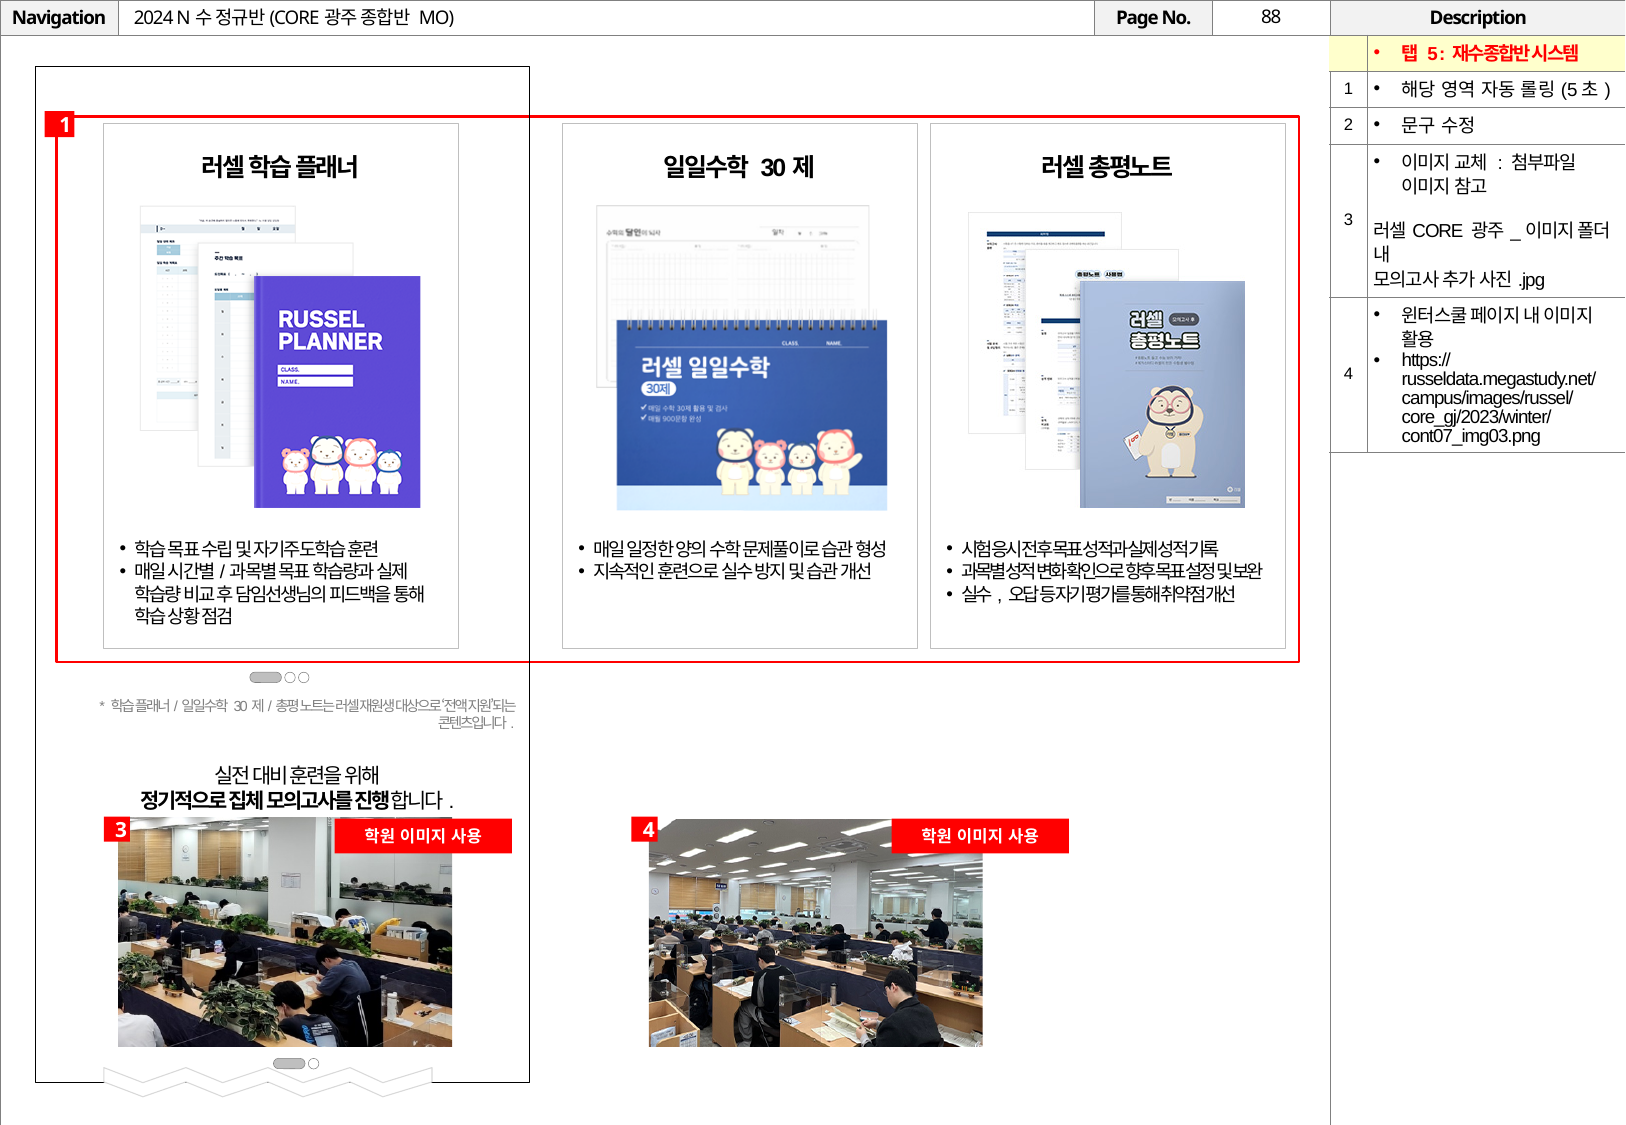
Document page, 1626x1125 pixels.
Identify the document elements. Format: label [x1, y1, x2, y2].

title [118, 0, 1097, 35]
table_cell [1329, 72, 1367, 107]
table_cell [1368, 145, 1625, 297]
table_cell [1329, 145, 1367, 297]
text_box [35, 66, 1301, 1099]
table_header [1329, 36, 1367, 71]
table_cell [1368, 298, 1625, 452]
table_cell [1329, 298, 1367, 452]
text_box [629, 815, 660, 844]
picture [591, 205, 888, 511]
picture [117, 817, 453, 1047]
table_cell [1368, 72, 1625, 107]
picture [648, 818, 983, 1047]
table_header [1368, 36, 1625, 71]
table_cell [1368, 108, 1625, 144]
picture [138, 205, 421, 511]
text_box [890, 817, 1071, 855]
table_cell [1329, 108, 1367, 144]
picture [967, 211, 1246, 509]
